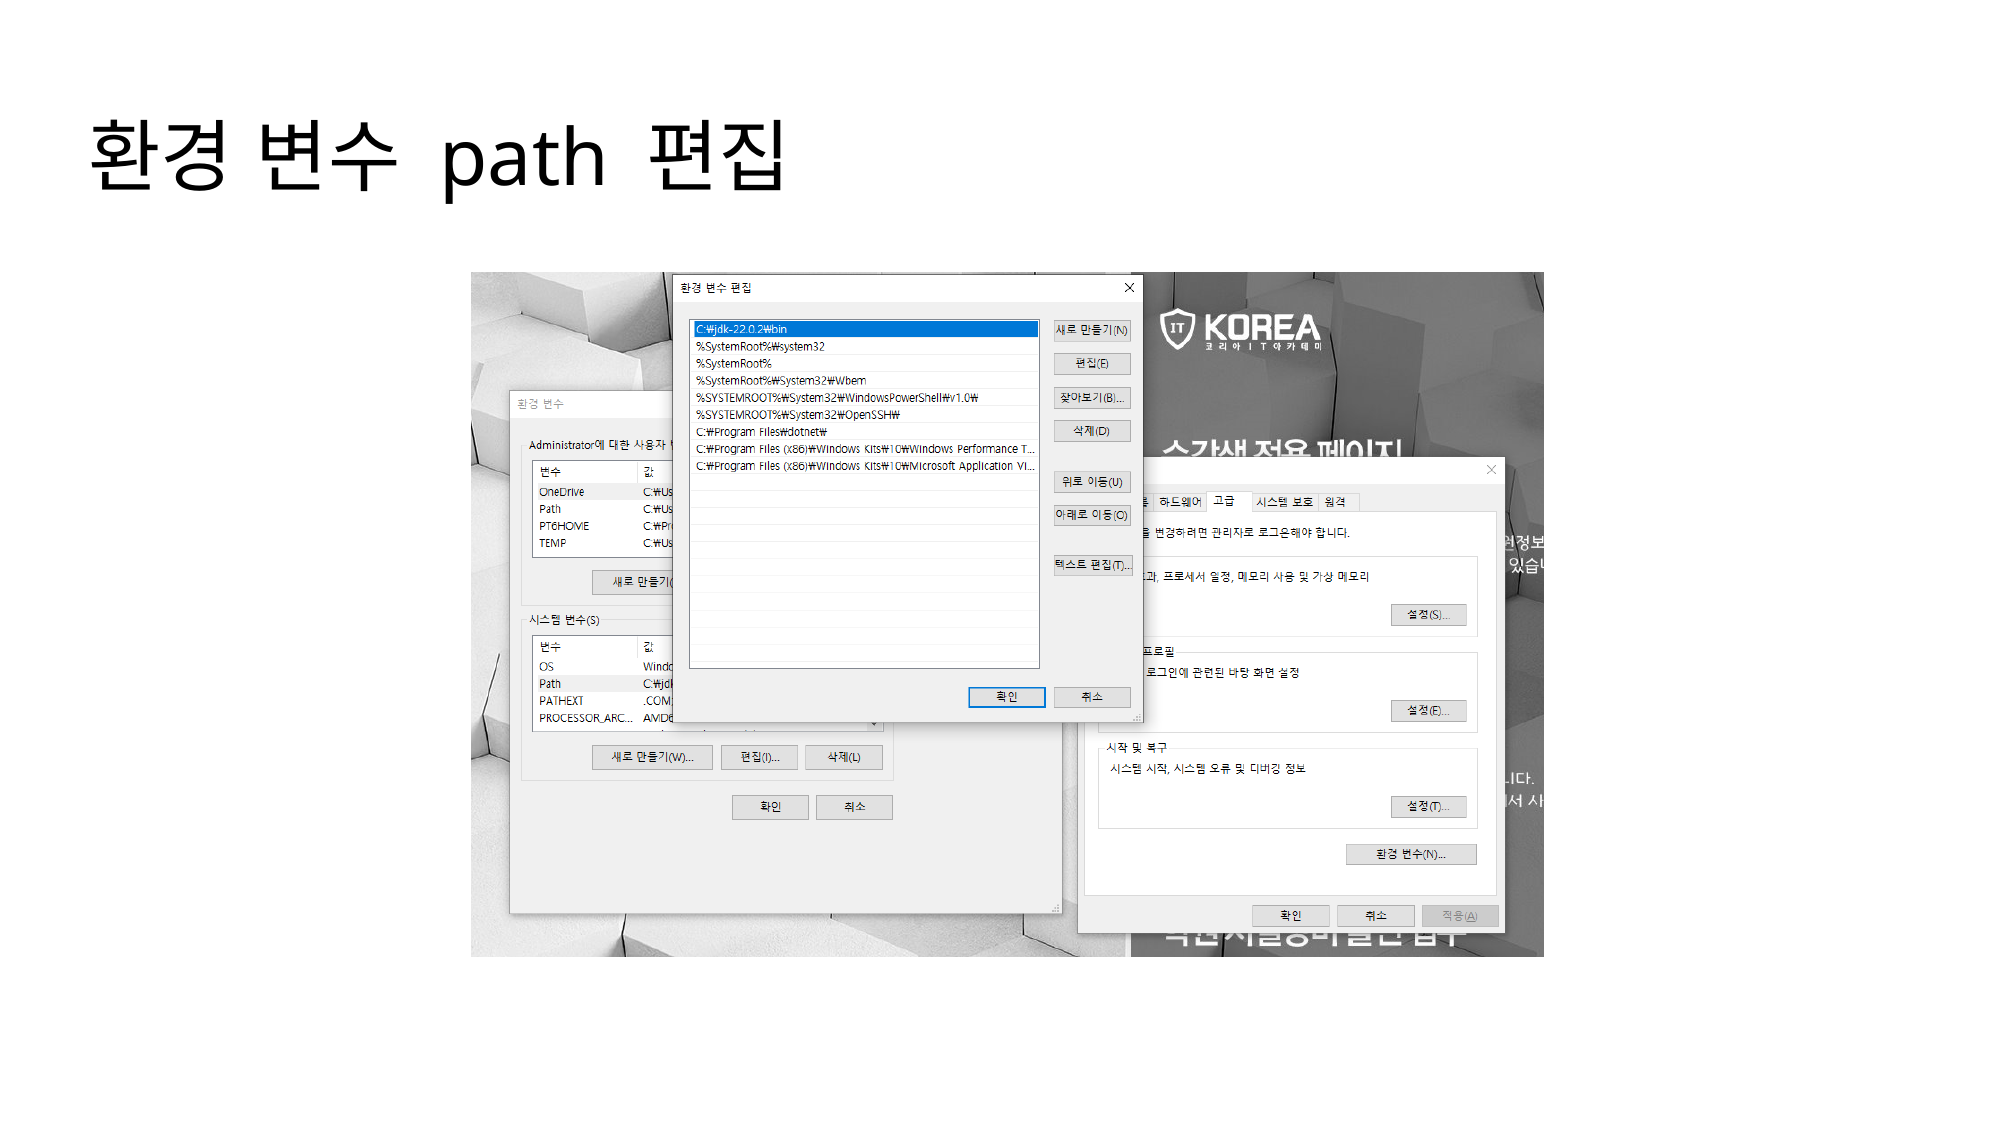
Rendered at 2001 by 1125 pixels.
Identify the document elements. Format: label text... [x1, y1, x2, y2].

title 환경 변수 path 편집 [68, 97, 1932, 223]
picture [471, 272, 1544, 957]
